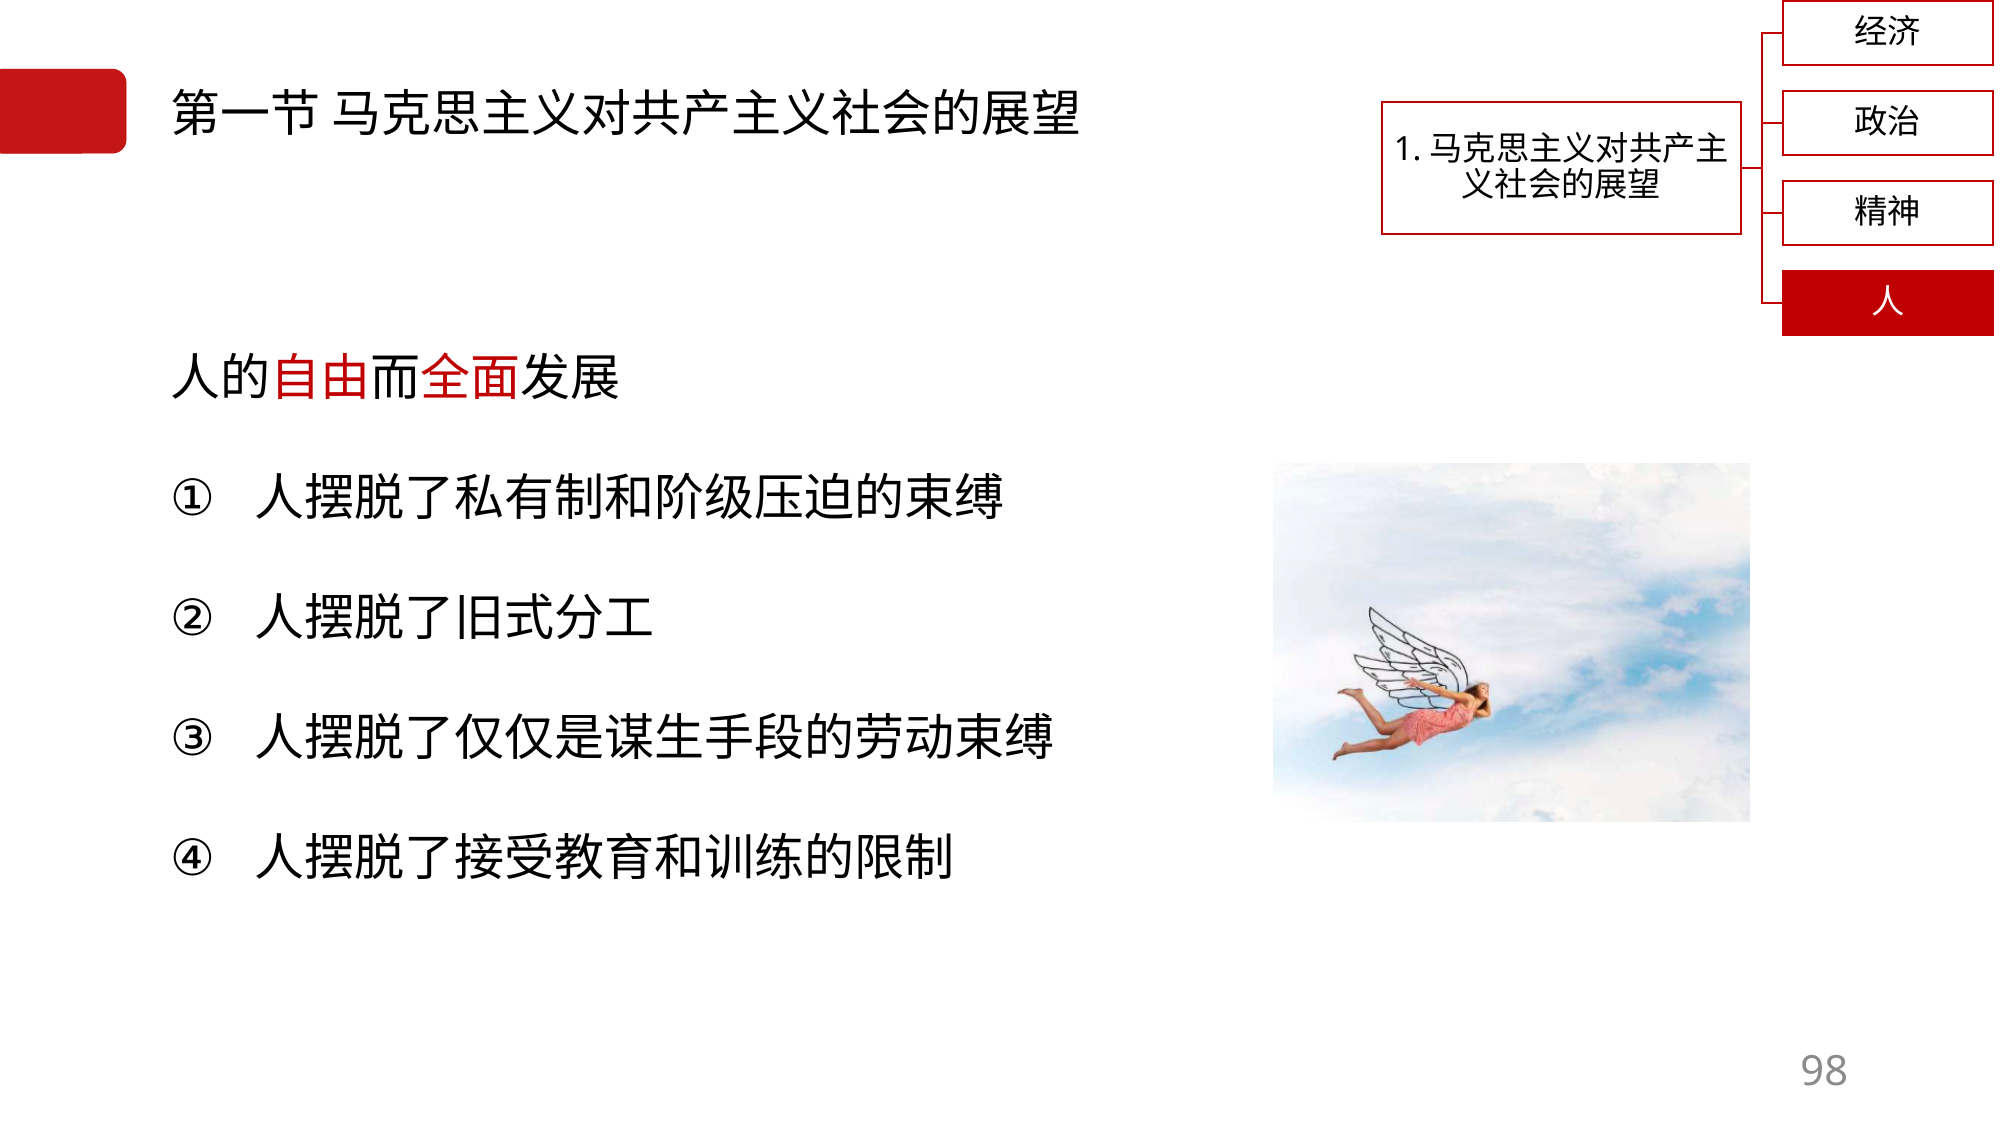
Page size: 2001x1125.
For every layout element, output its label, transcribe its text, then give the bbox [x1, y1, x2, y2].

list 人的自由而全面发展 人摆脱了私有制和阶级压迫的束缚 人摆脱了旧式分工 人摆脱了仅仅是谋生手段的劳动束缚 人摆脱了接受教育和训练的限制 [155, 277, 1587, 932]
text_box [1305, 0, 2000, 336]
slide_number 98 [1412, 1042, 1864, 1103]
picture [1273, 463, 1750, 822]
title 第一节 马克思主义对共产主义社会的展望 [155, 62, 1122, 168]
